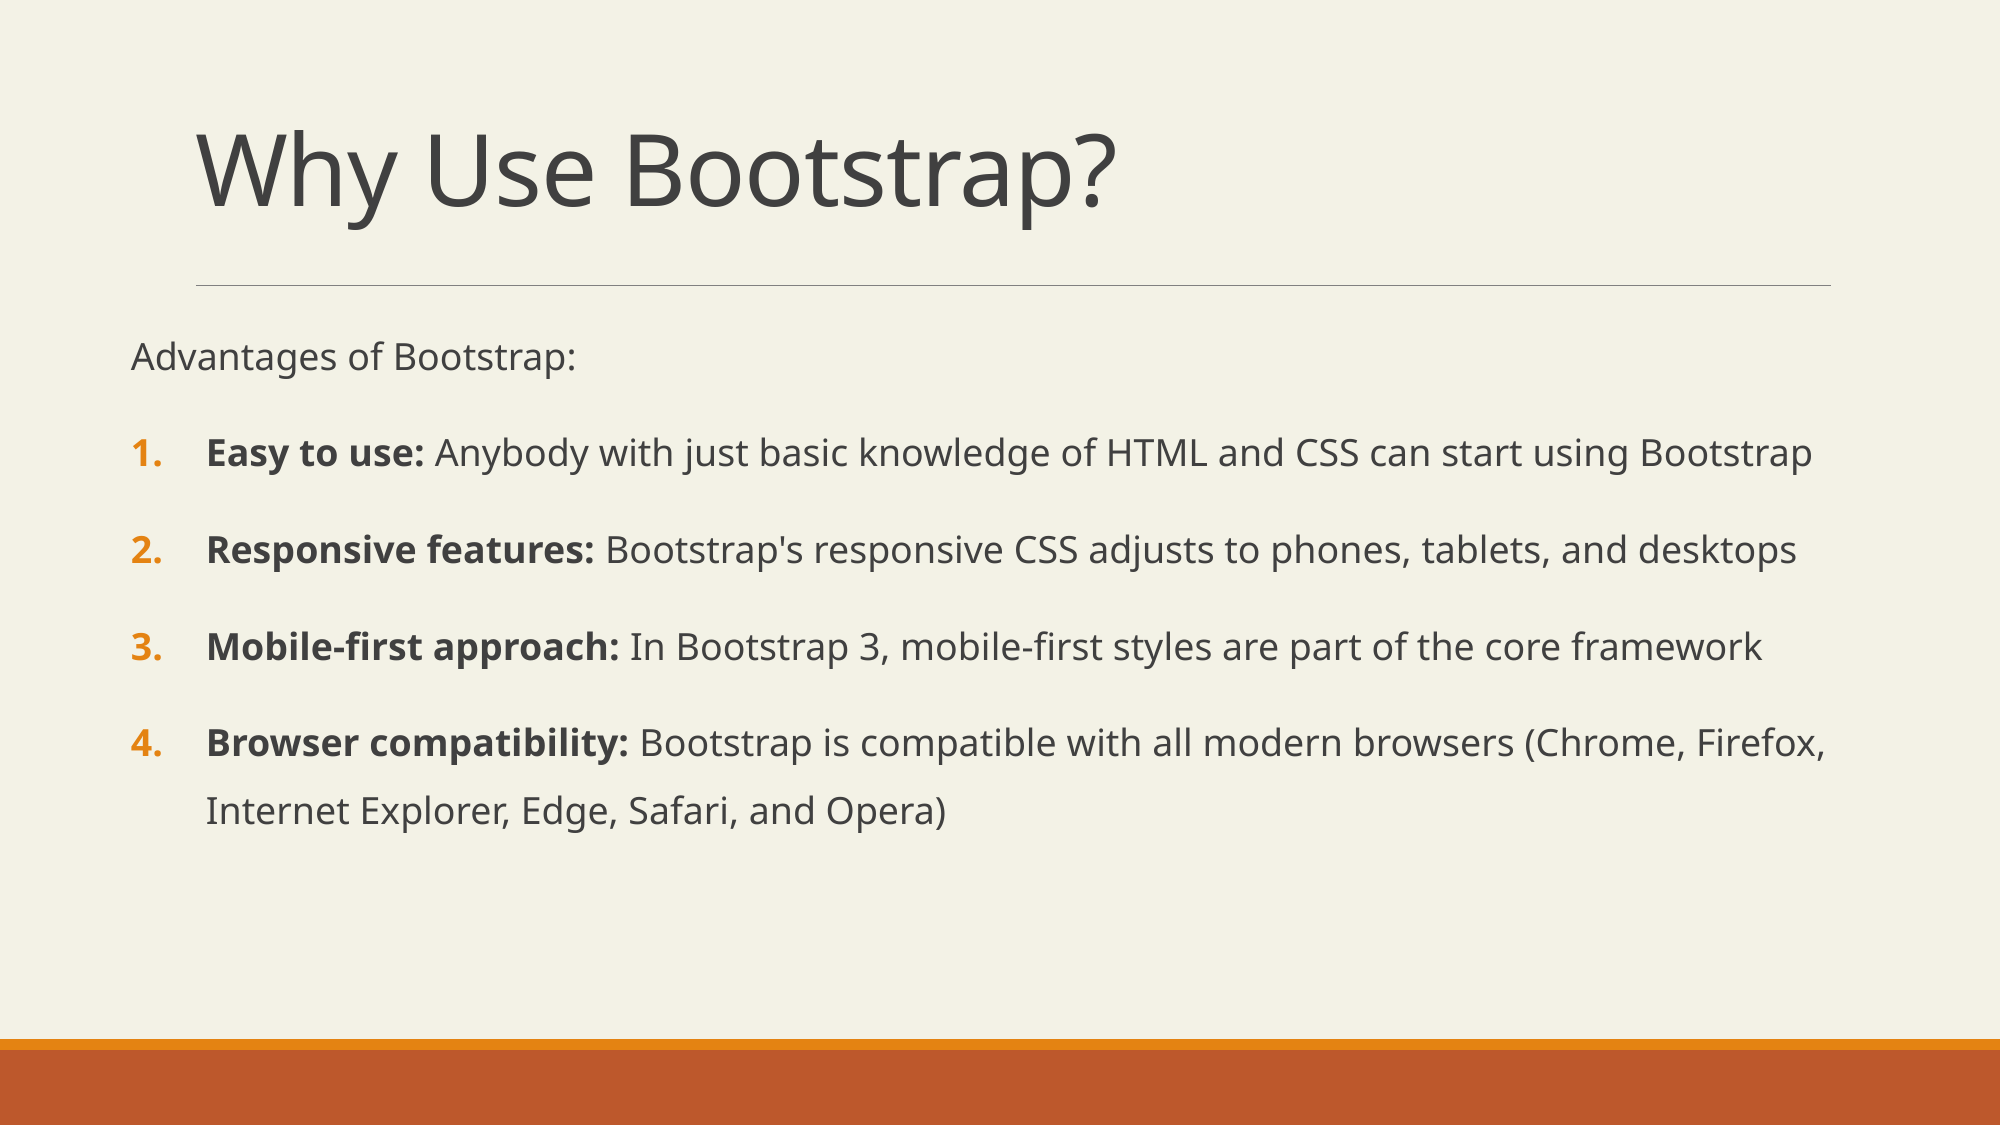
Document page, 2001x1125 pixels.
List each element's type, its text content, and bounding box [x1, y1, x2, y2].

title Why Use Bootstrap? [180, 47, 1830, 235]
list Advantages of Bootstrap: Easy to use: Anybody with just basic knowledge of HTML and CSS can start using Bootstrap Responsive features: Bootstrap's responsive CSS adjusts to phones, tablets, and desktops Mobile-first approach: In Bootstrap 3, mobile-first styles are part of the core framework Browser compatibility: Bootstrap is compatible with all modern browsers (Chrome, Firefox, Internet Explorer, Edge, Safari, and Opera) [130, 302, 1958, 1029]
